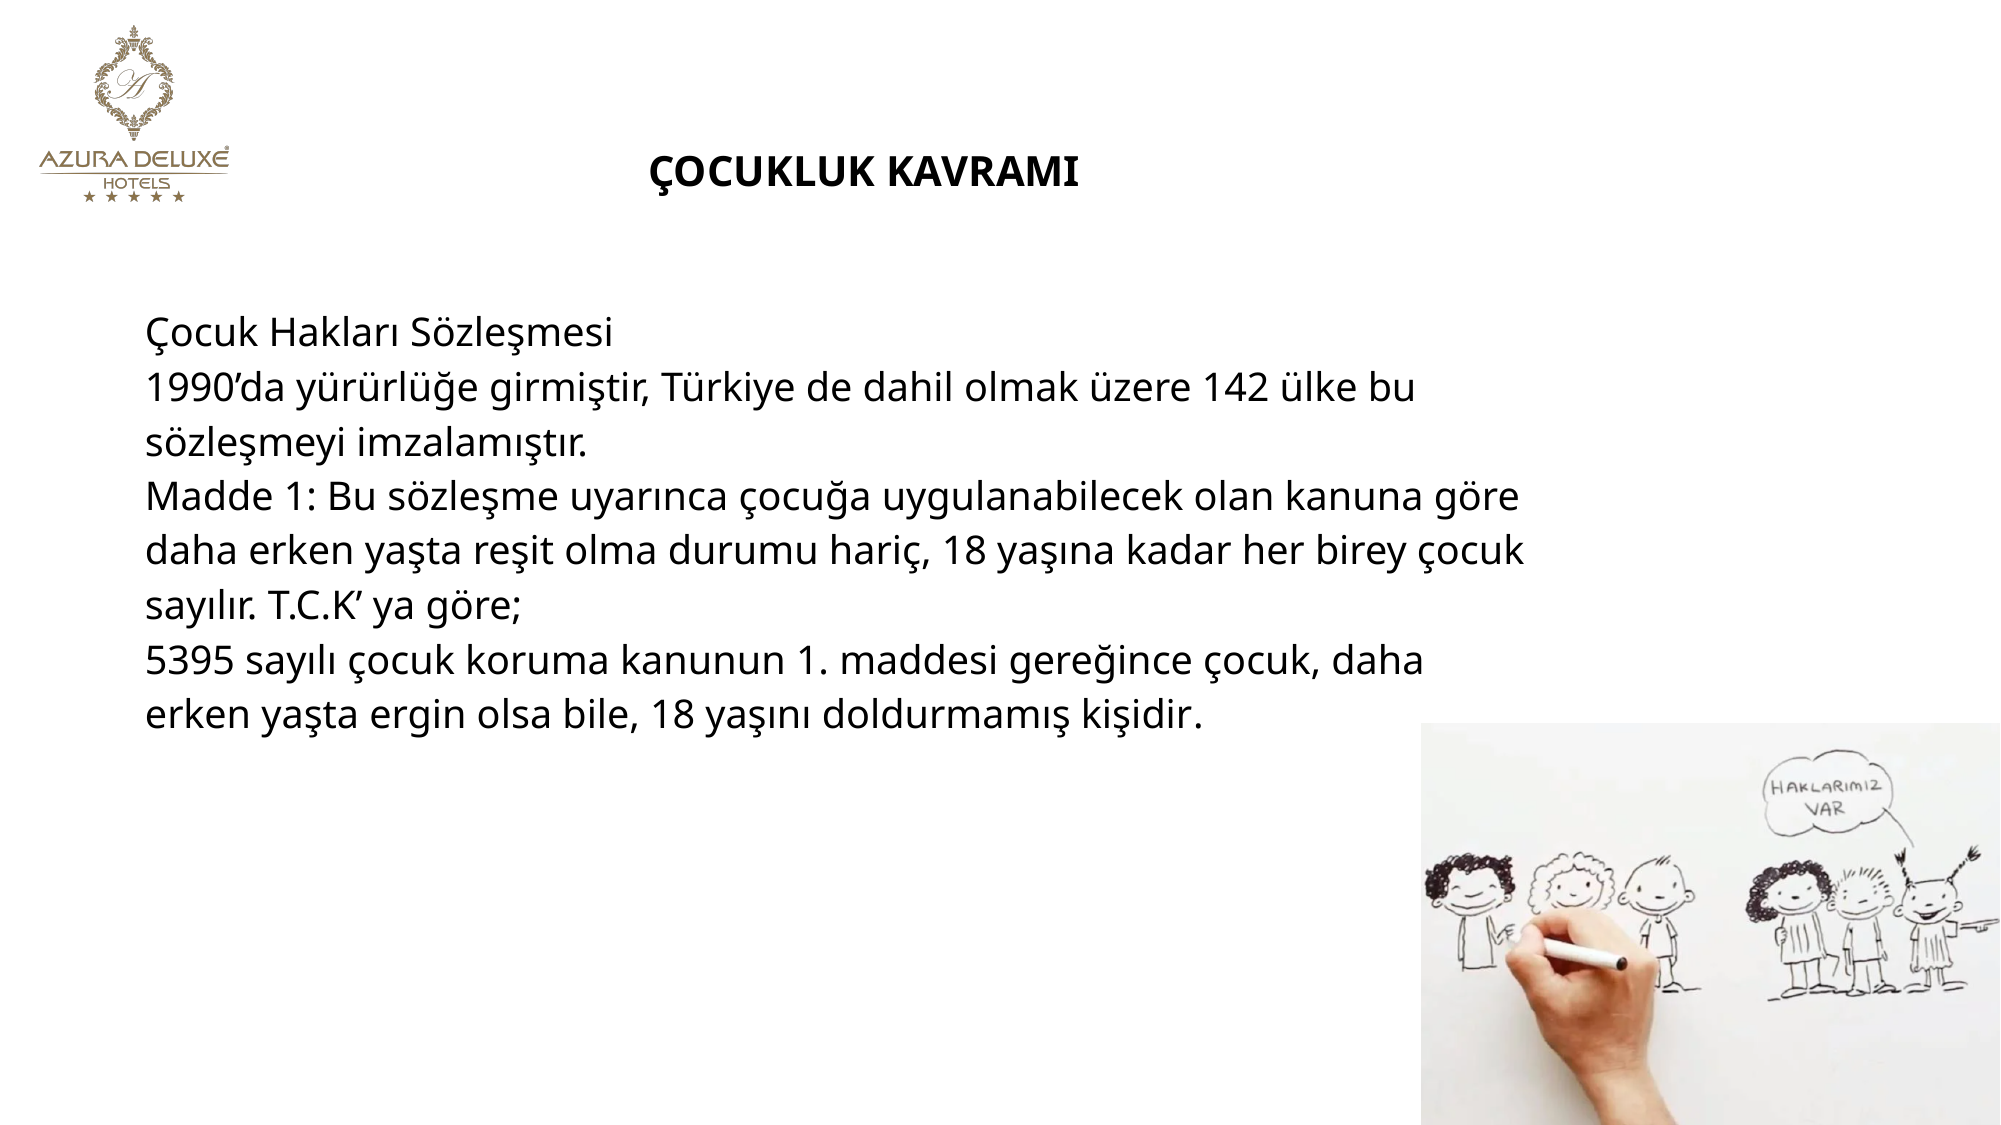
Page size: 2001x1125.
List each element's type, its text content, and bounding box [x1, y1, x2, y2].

picture [1421, 723, 2000, 1125]
text_box ÇOCUKLUK KAVRAMI [646, 143, 1354, 196]
text_box Çocuk Hakları Sözleşmesi 1990’da yürürlüğe girmiştir, Türkiye de dahil olmak üzere 142 ülke bu sözleşmeyi imzalamıştır. Madde 1: Bu sözleşme uyarınca çocuğa uygulanabilecek olan kanuna göre daha erken yaşta reşit olma durumu hariç, 18 yaşına kadar her birey çocuk sayılır. T.C.K’ ya göre; 5395 sayılı çocuk koruma kanunun 1. maddesi gereğince çocuk, daha erken yaşta ergin olsa bile, 18 yaşını doldurmamış kişidir. [142, 297, 1554, 737]
picture [39, 25, 229, 202]
